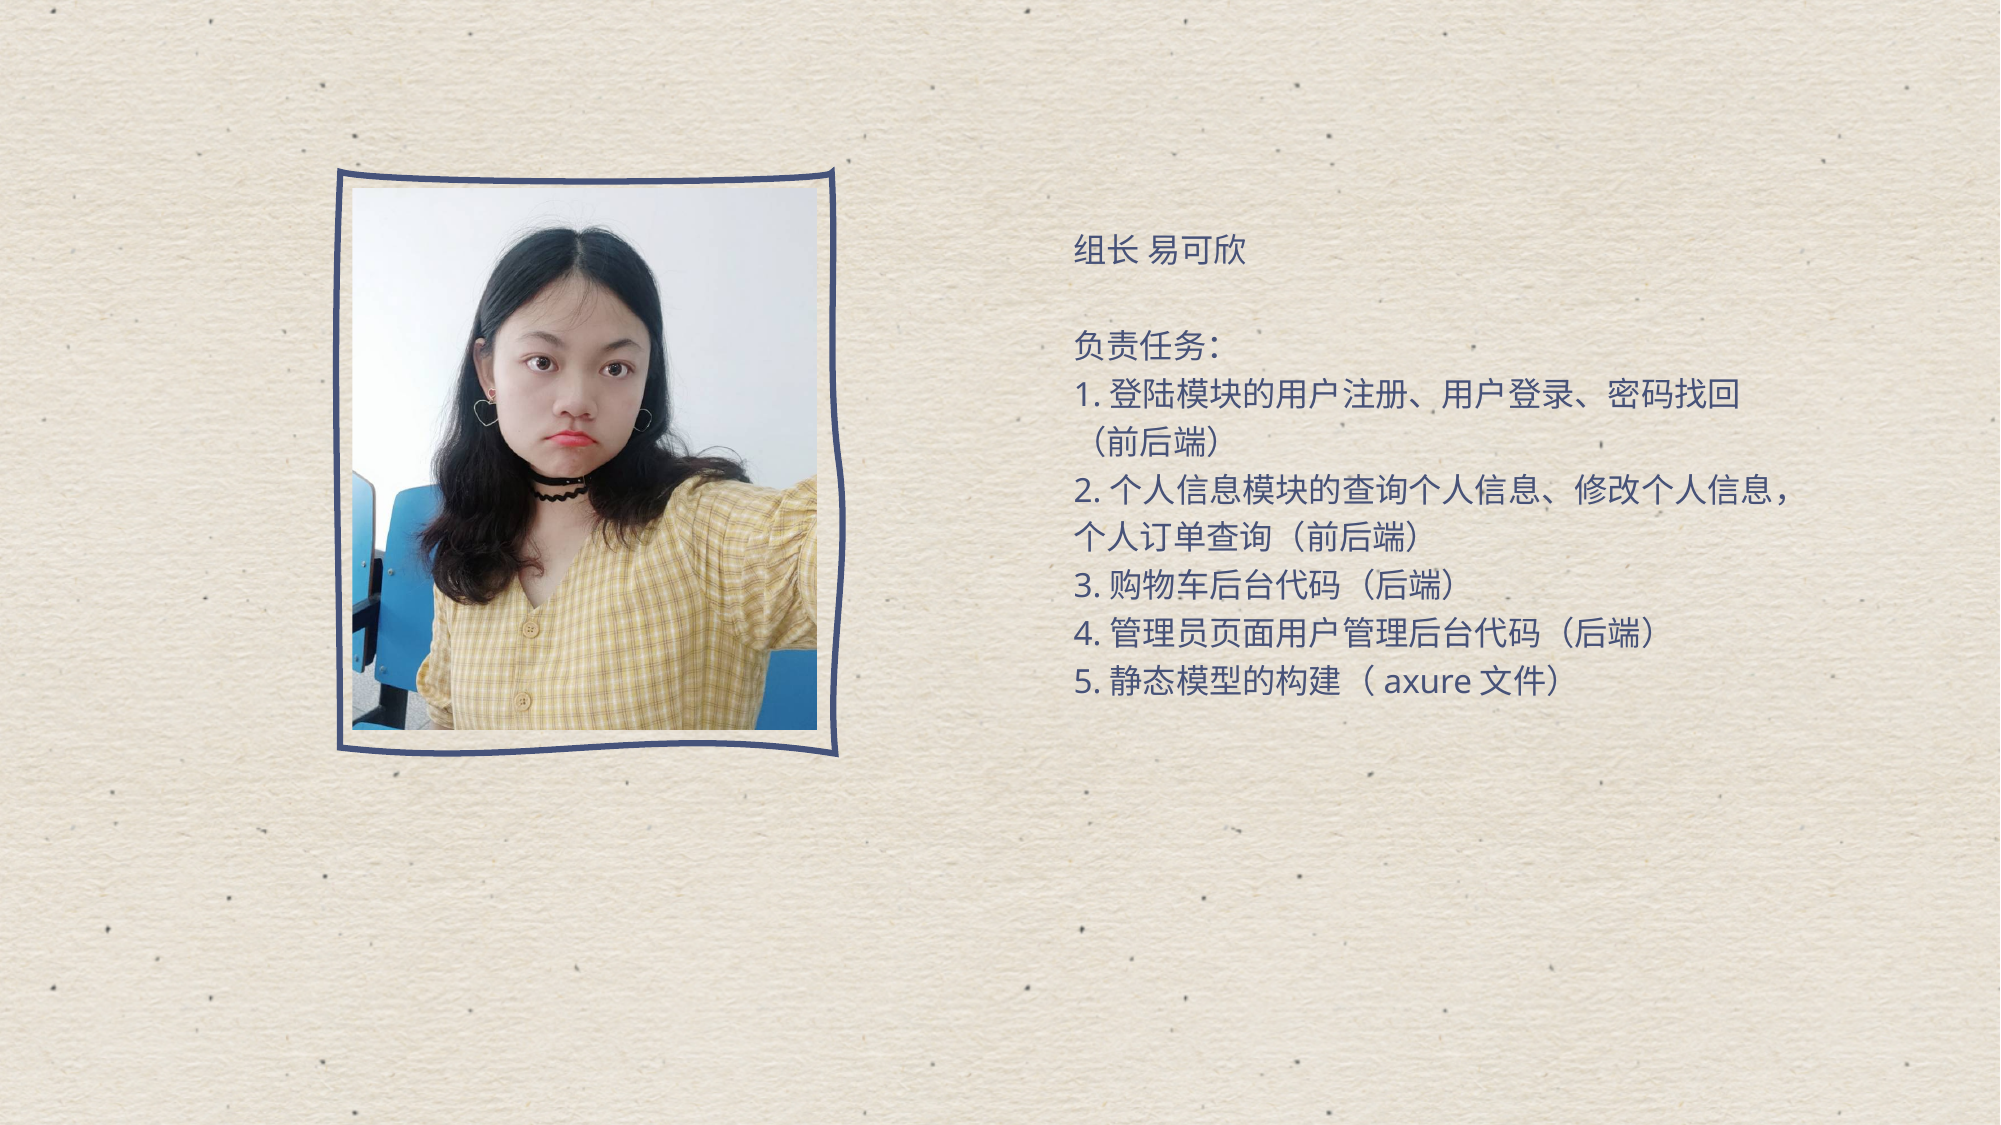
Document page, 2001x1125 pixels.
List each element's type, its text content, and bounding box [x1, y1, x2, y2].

picture [0, 0, 2000, 1125]
text_box 组长 易可欣 负责任务： 1.登陆模块的用户注册、用户登录、密码找回（前后端） 2.个人信息模块的查询个人信息、修改个人信息，个人订单查询（前后端） 3.购物车后台代码（后端） 4.管理员页面用户管理后台代码（后端） 5.静态模型的构建（axure文件） [1067, 215, 1791, 707]
text_box [336, 171, 843, 754]
